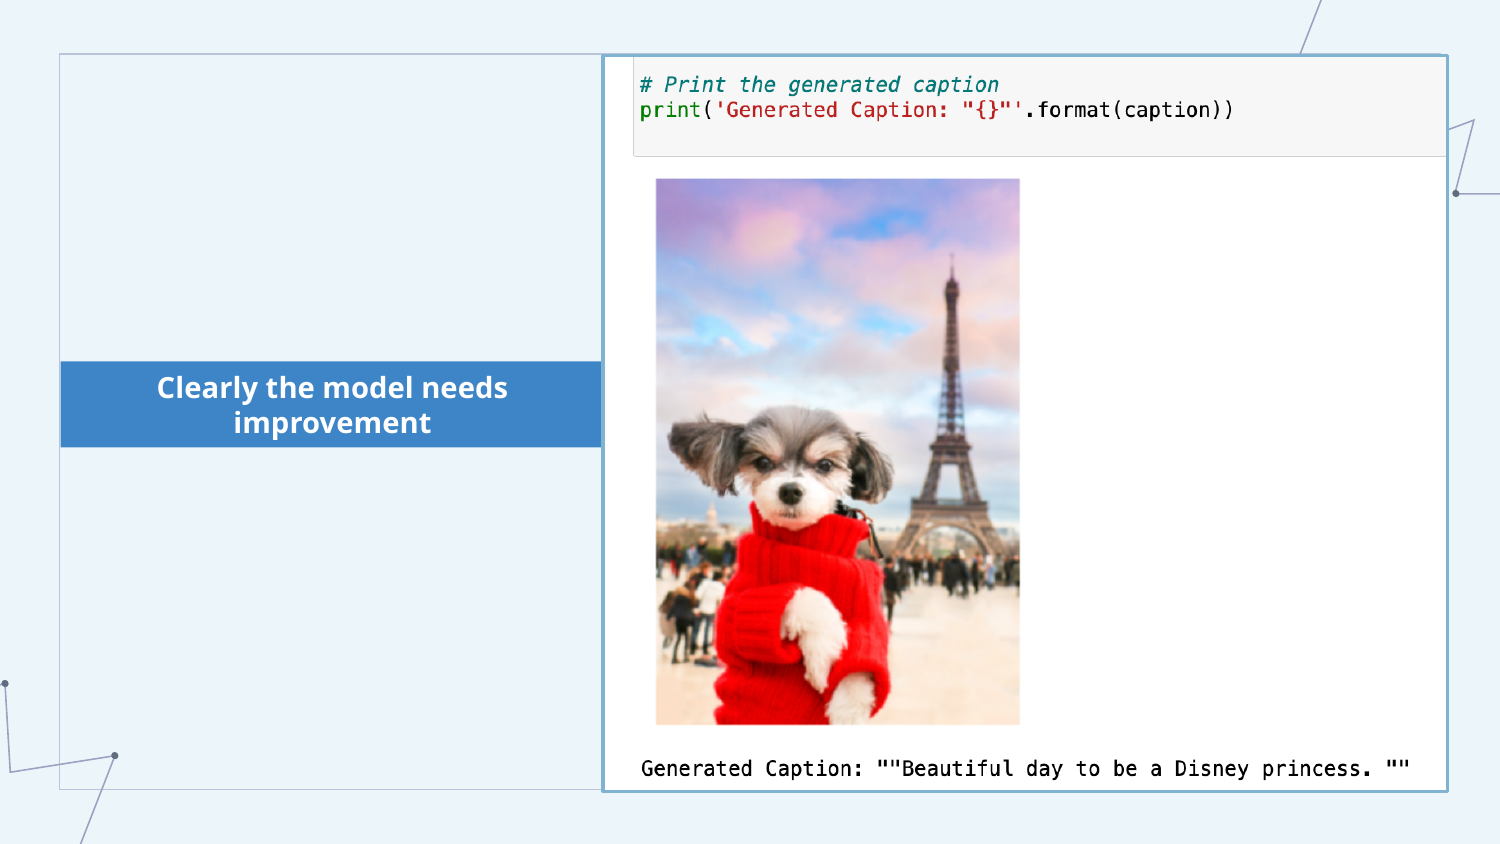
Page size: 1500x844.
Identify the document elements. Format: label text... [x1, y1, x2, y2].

text_box Clearly the model needs improvement [60, 361, 599, 448]
picture [604, 56, 1447, 790]
